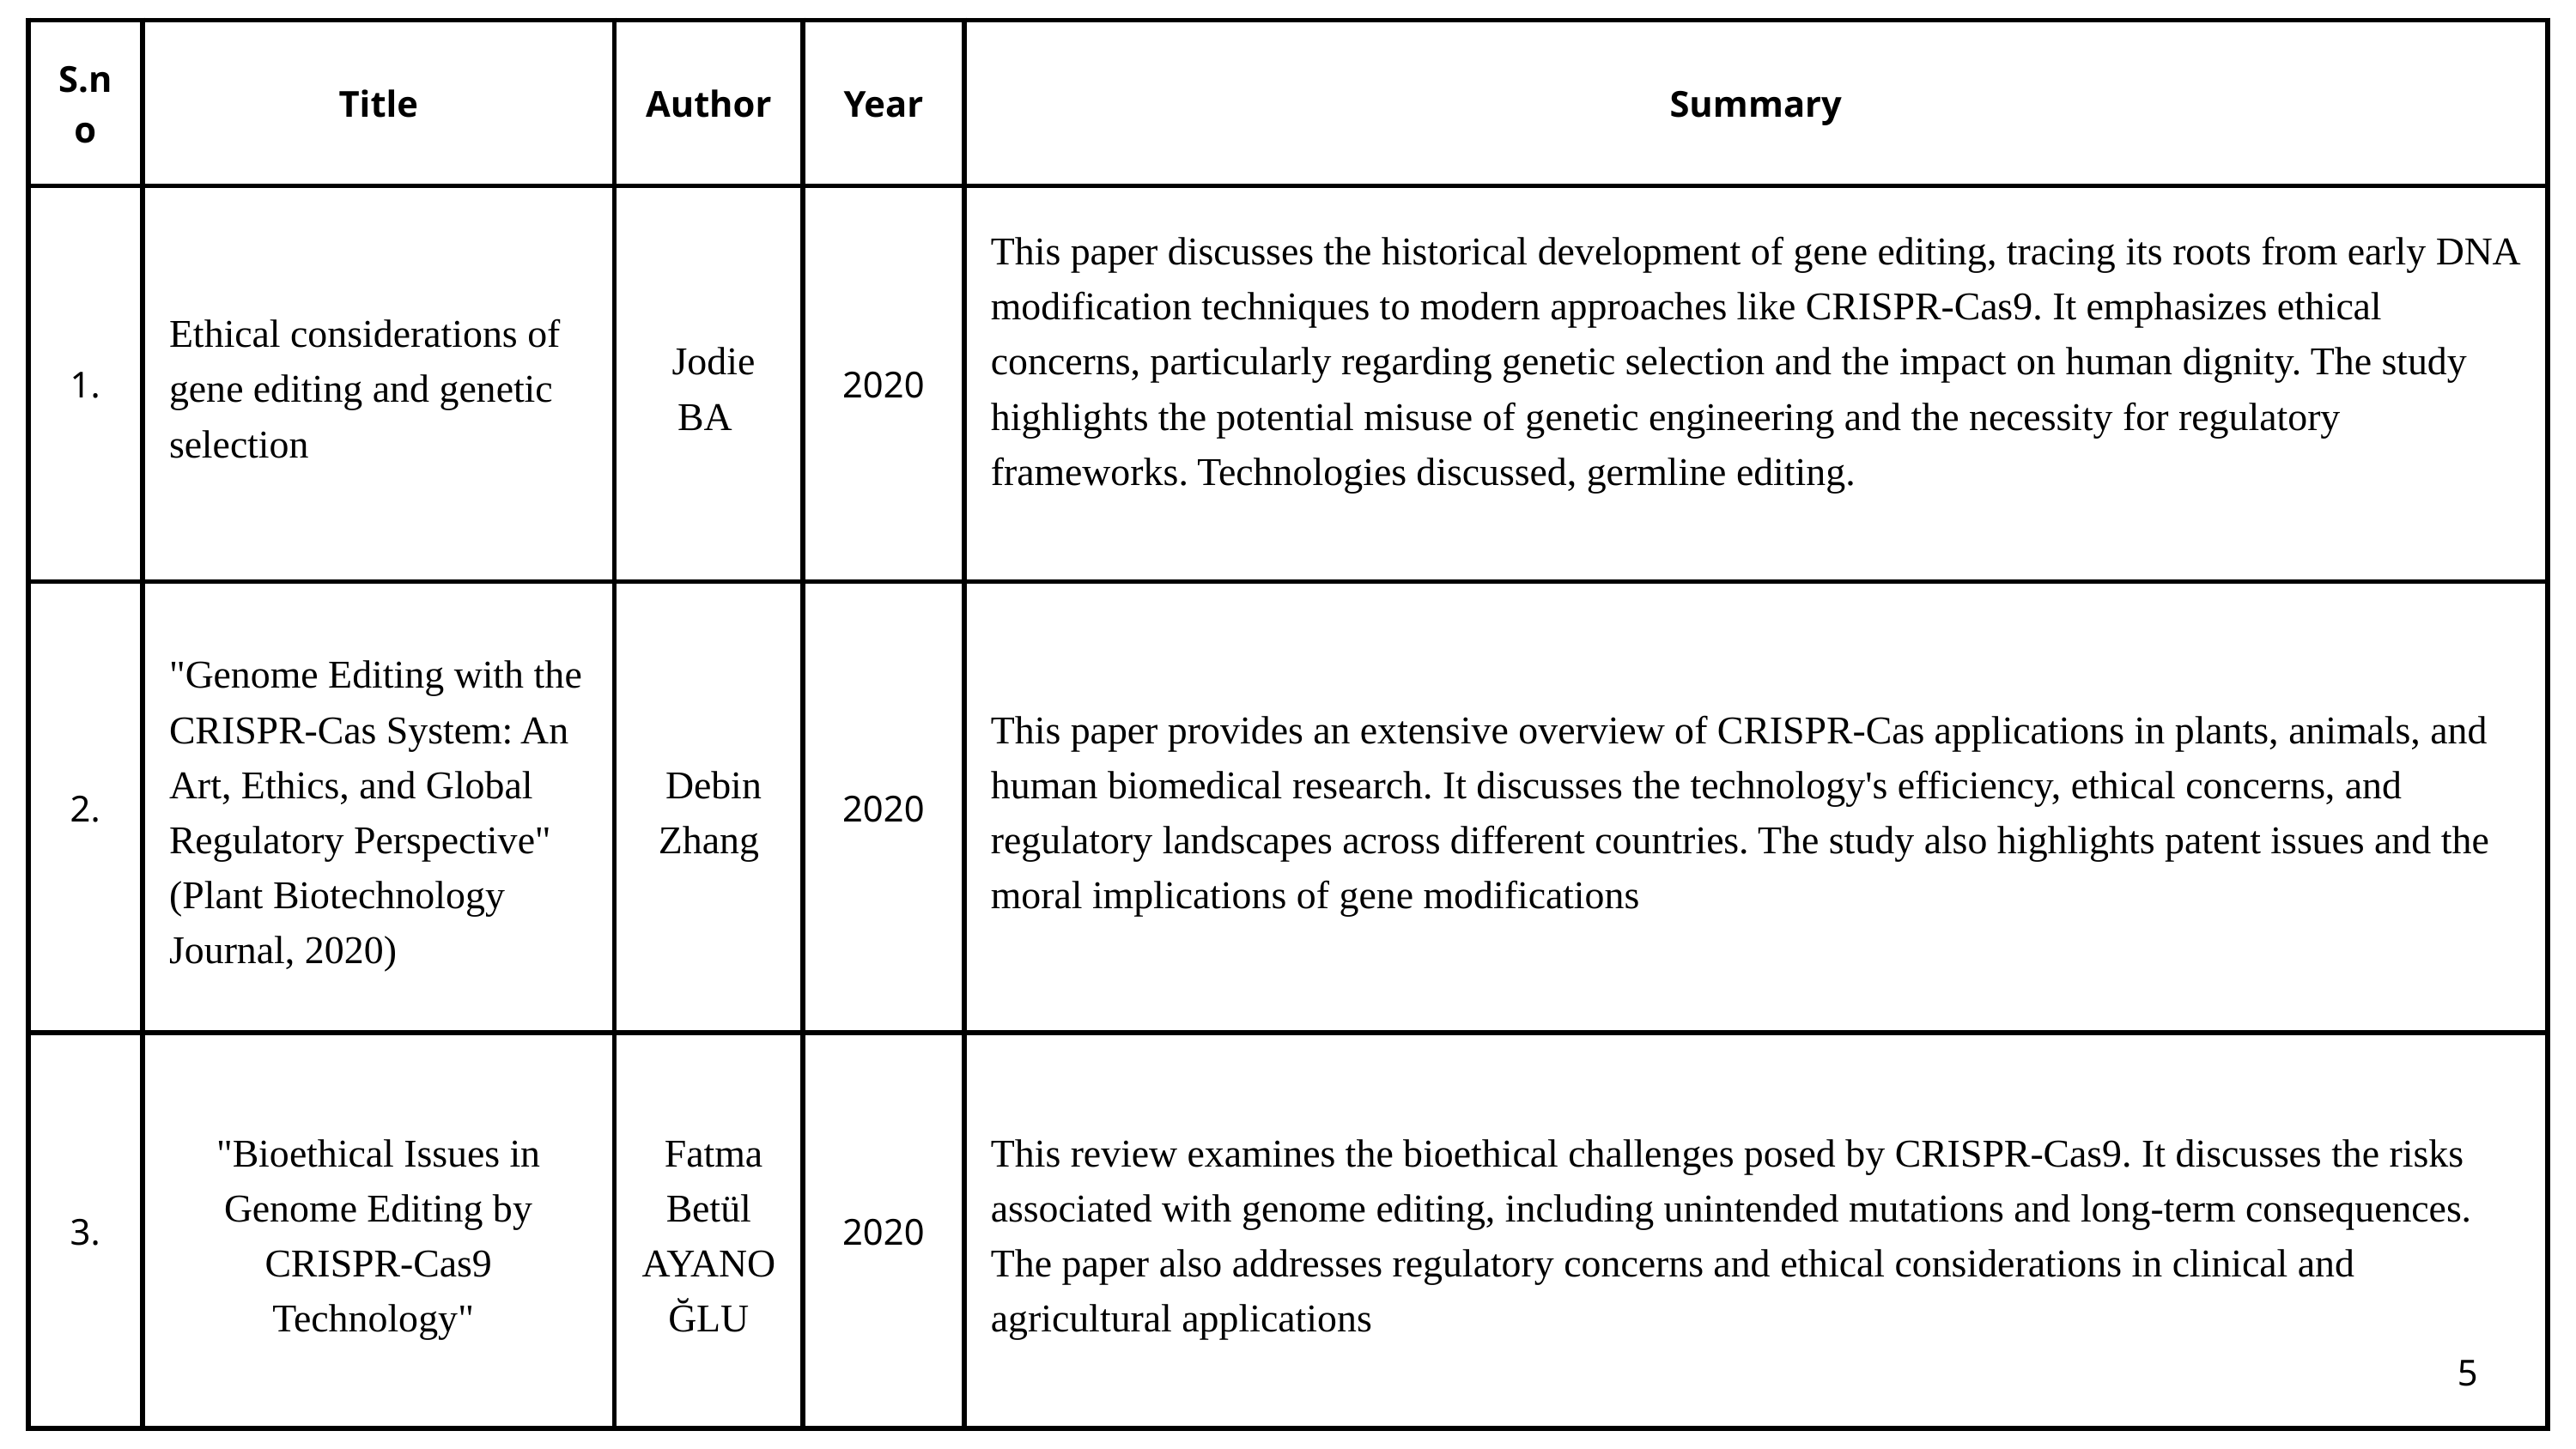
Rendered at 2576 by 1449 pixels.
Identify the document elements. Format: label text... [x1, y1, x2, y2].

table_cell This paper discusses the historical development of gene editing, tracing its roots from early DNA modification techniques to modern approaches like CRISPR-Cas9. It emphasizes ethical concerns, particularly regarding genetic selection and the impact on human dignity. The study highlights the potential misuse of genetic engineering and the necessity for regulatory frameworks​. Technologies discussed, germline editing. [967, 188, 2545, 579]
table_cell This paper provides an extensive overview of CRISPR-Cas applications in plants, animals, and human biomedical research. It discusses the technology's efficiency, ethical concerns, and regulatory landscapes across different countries. The study also highlights patent issues and the moral implications of gene modifications​ [967, 584, 2545, 1030]
table_cell 2020 [805, 1035, 962, 1426]
table_cell Jodie BA [617, 188, 800, 579]
table_cell Ethical considerations of gene editing and genetic selection [145, 188, 612, 579]
table_header Title [145, 22, 612, 184]
table_cell 3. [31, 1035, 140, 1426]
table_cell Fatma Betül AYANOĞLU [617, 1035, 800, 1426]
table_header Author [617, 22, 800, 184]
table_header Summary [967, 22, 2545, 184]
table_cell Debin Zhang [617, 584, 800, 1030]
table_cell "Bioethical Issues in Genome Editing by CRISPR-Cas9 Technology" [145, 1035, 612, 1426]
table_header S.no [31, 22, 140, 184]
table_cell "Genome Editing with the CRISPR‐Cas System: An Art, Ethics, and Global Regulatory Perspective" (Plant Biotechnology Journal, 2020) [145, 584, 612, 1030]
table_cell 2020 [805, 584, 962, 1030]
table_cell 2020 [805, 188, 962, 579]
table_header Year [805, 22, 962, 184]
text_box 5 [2457, 1343, 2478, 1393]
table_cell 1. [31, 188, 140, 579]
table_cell This review examines the bioethical challenges posed by CRISPR-Cas9. It discusses the risks associated with genome editing, including unintended mutations and long-term consequences. The paper also addresses regulatory concerns and ethical considerations in clinical and agricultural applications [967, 1035, 2545, 1426]
table_cell 2. [31, 584, 140, 1030]
